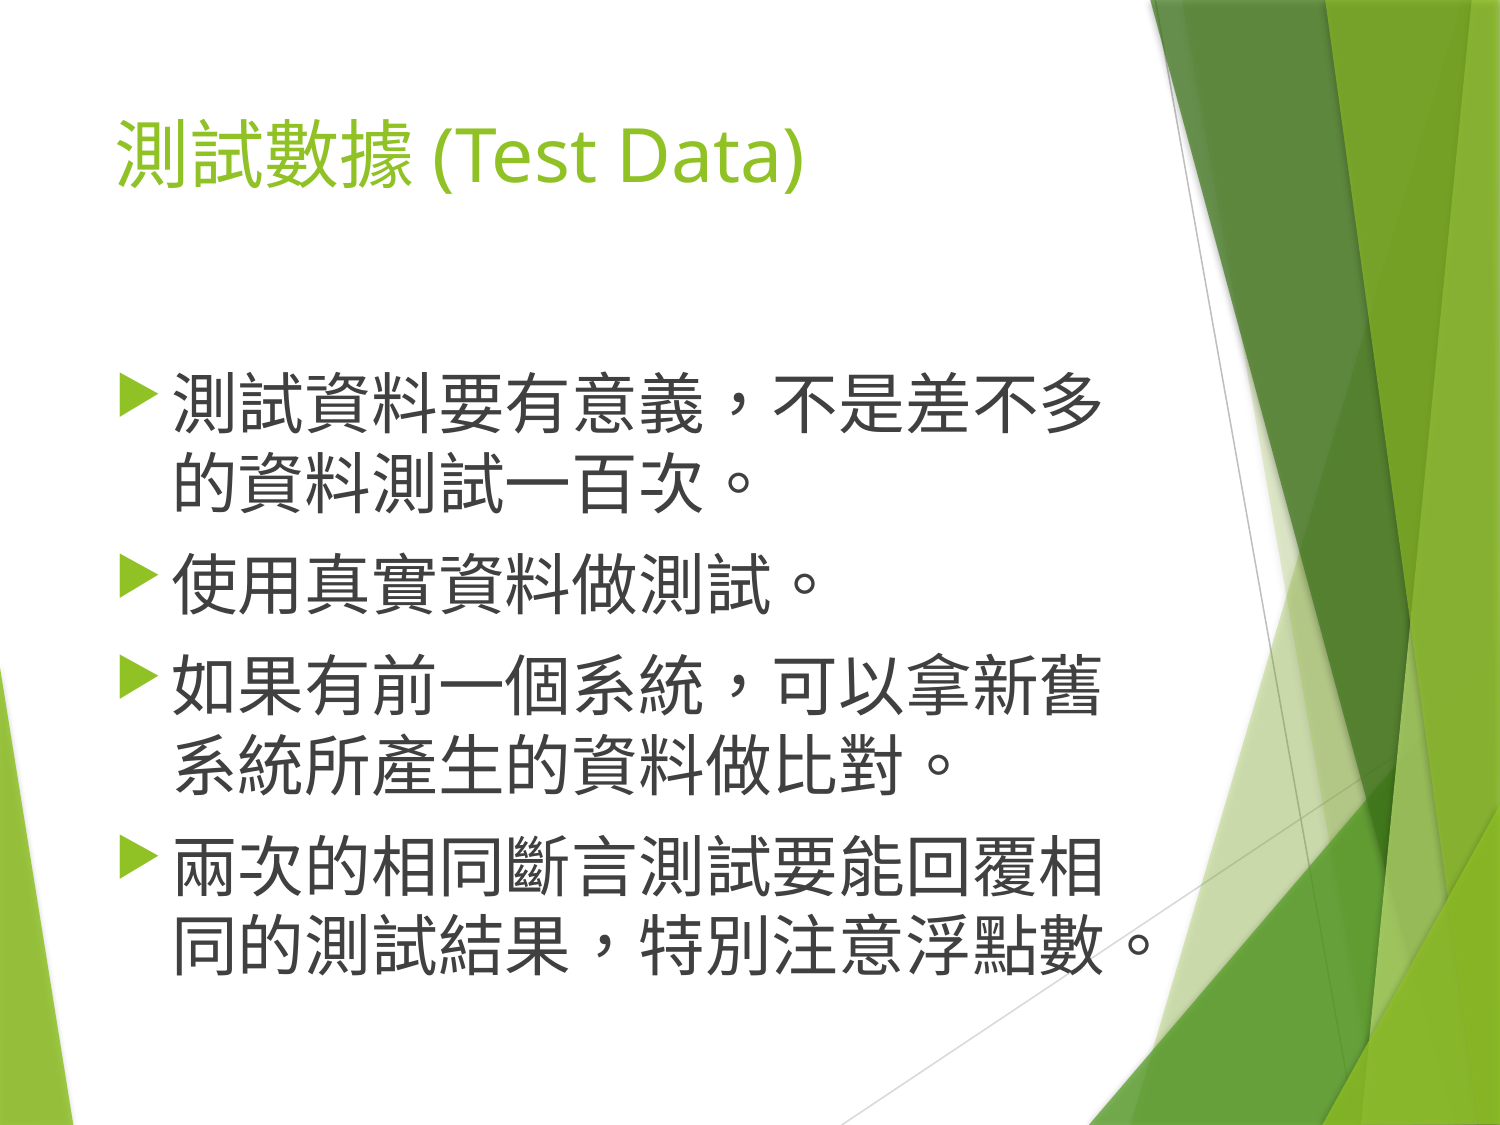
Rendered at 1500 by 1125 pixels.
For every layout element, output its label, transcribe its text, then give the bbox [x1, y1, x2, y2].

title 測試數據(Test Data) [99, 99, 1142, 317]
list 測試資料要有意義，不是差不多的資料測試一百次。 使用真實資料做測試。 如果有前一個系統，可以拿新舊系統所產生的資料做比對。 兩次的相同斷言測試要能回覆相同的測試結果，特別注意浮點數。 [99, 354, 1142, 992]
